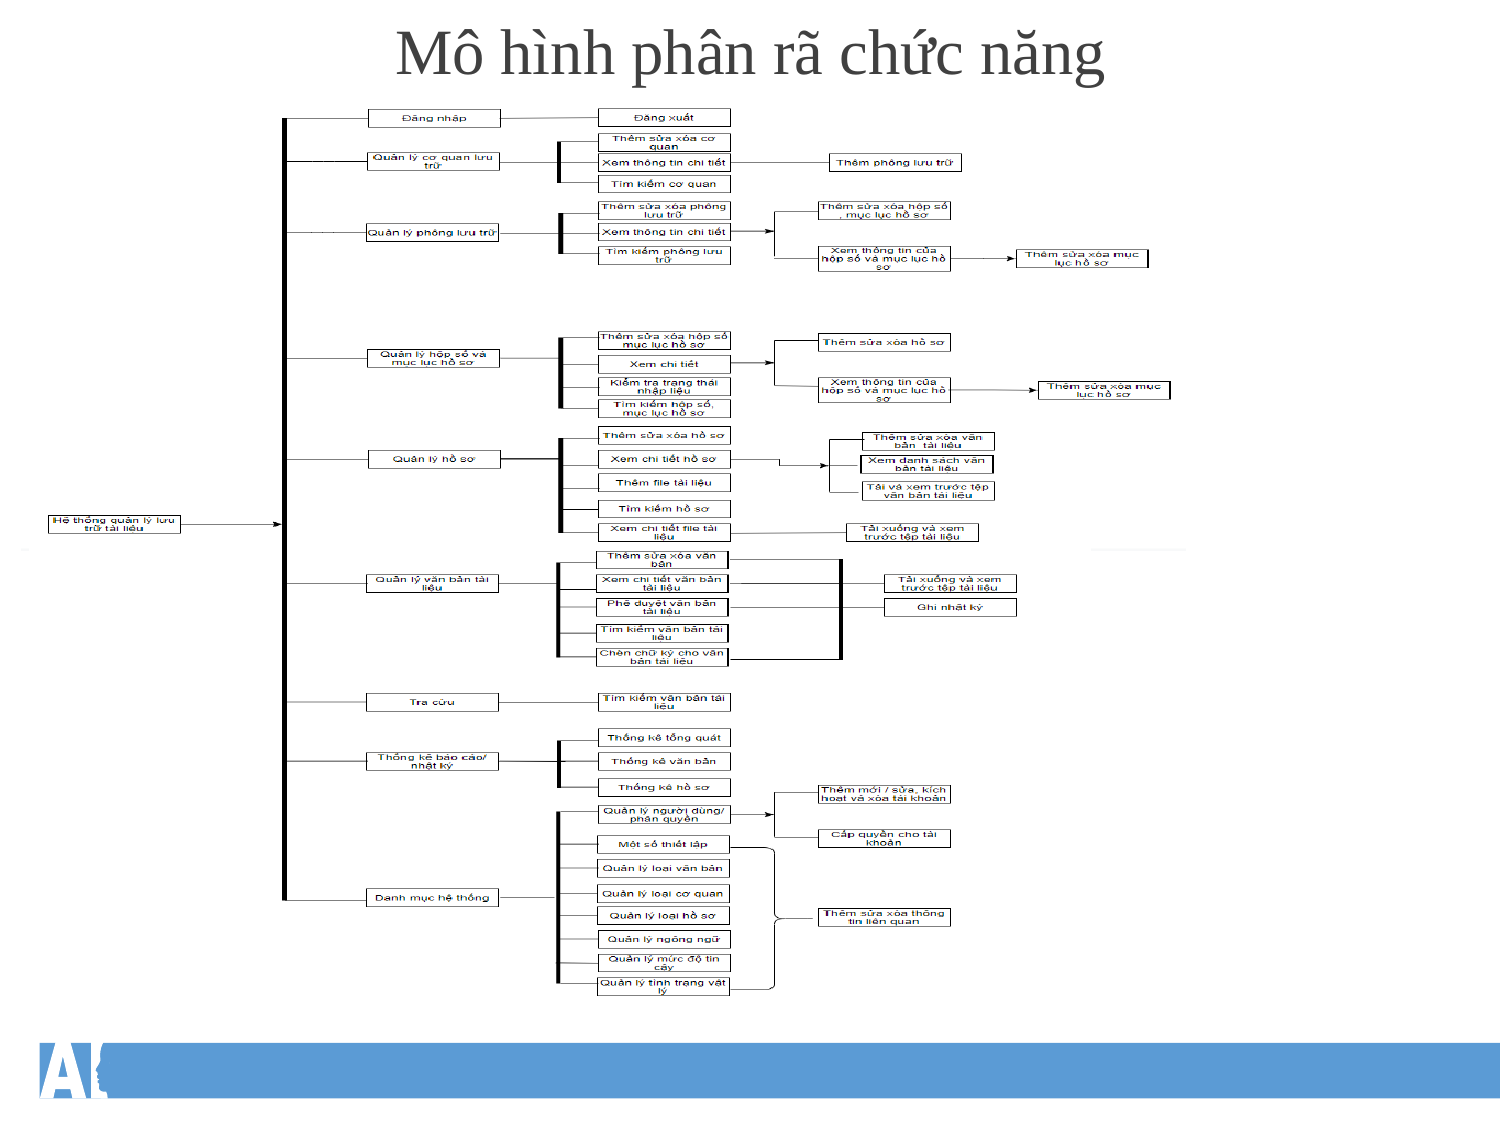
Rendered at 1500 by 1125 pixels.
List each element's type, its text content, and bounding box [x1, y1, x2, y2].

picture [21, 104, 1480, 1020]
list Mô hình phân rã chức năng [0, 0, 1500, 105]
